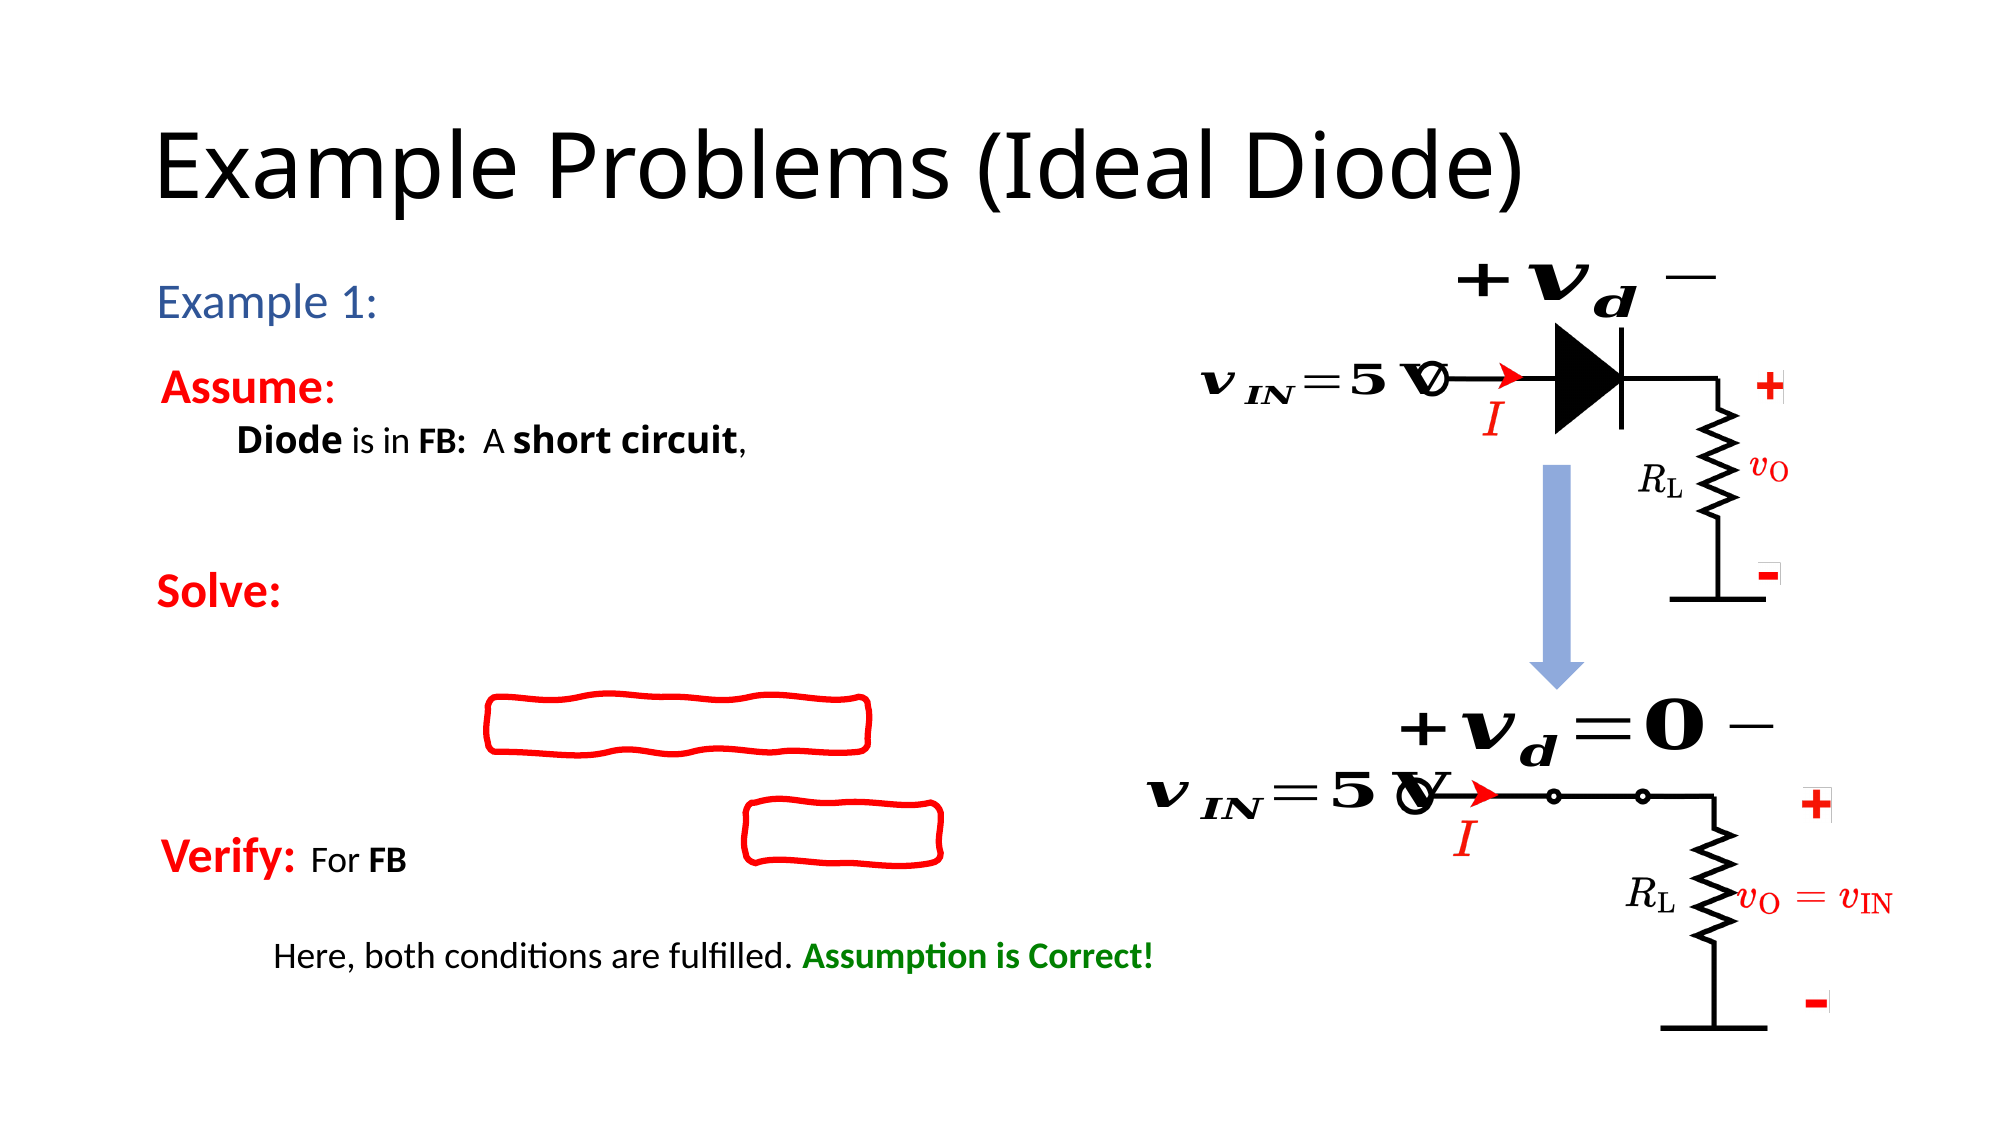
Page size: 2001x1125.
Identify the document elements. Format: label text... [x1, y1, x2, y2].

text_box [1526, 607, 1587, 692]
title Example Problems (Ideal Diode) [137, 59, 1863, 278]
picture [1389, 724, 1914, 1052]
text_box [1199, 240, 1834, 607]
text_box [485, 692, 871, 757]
text_box [742, 797, 942, 868]
